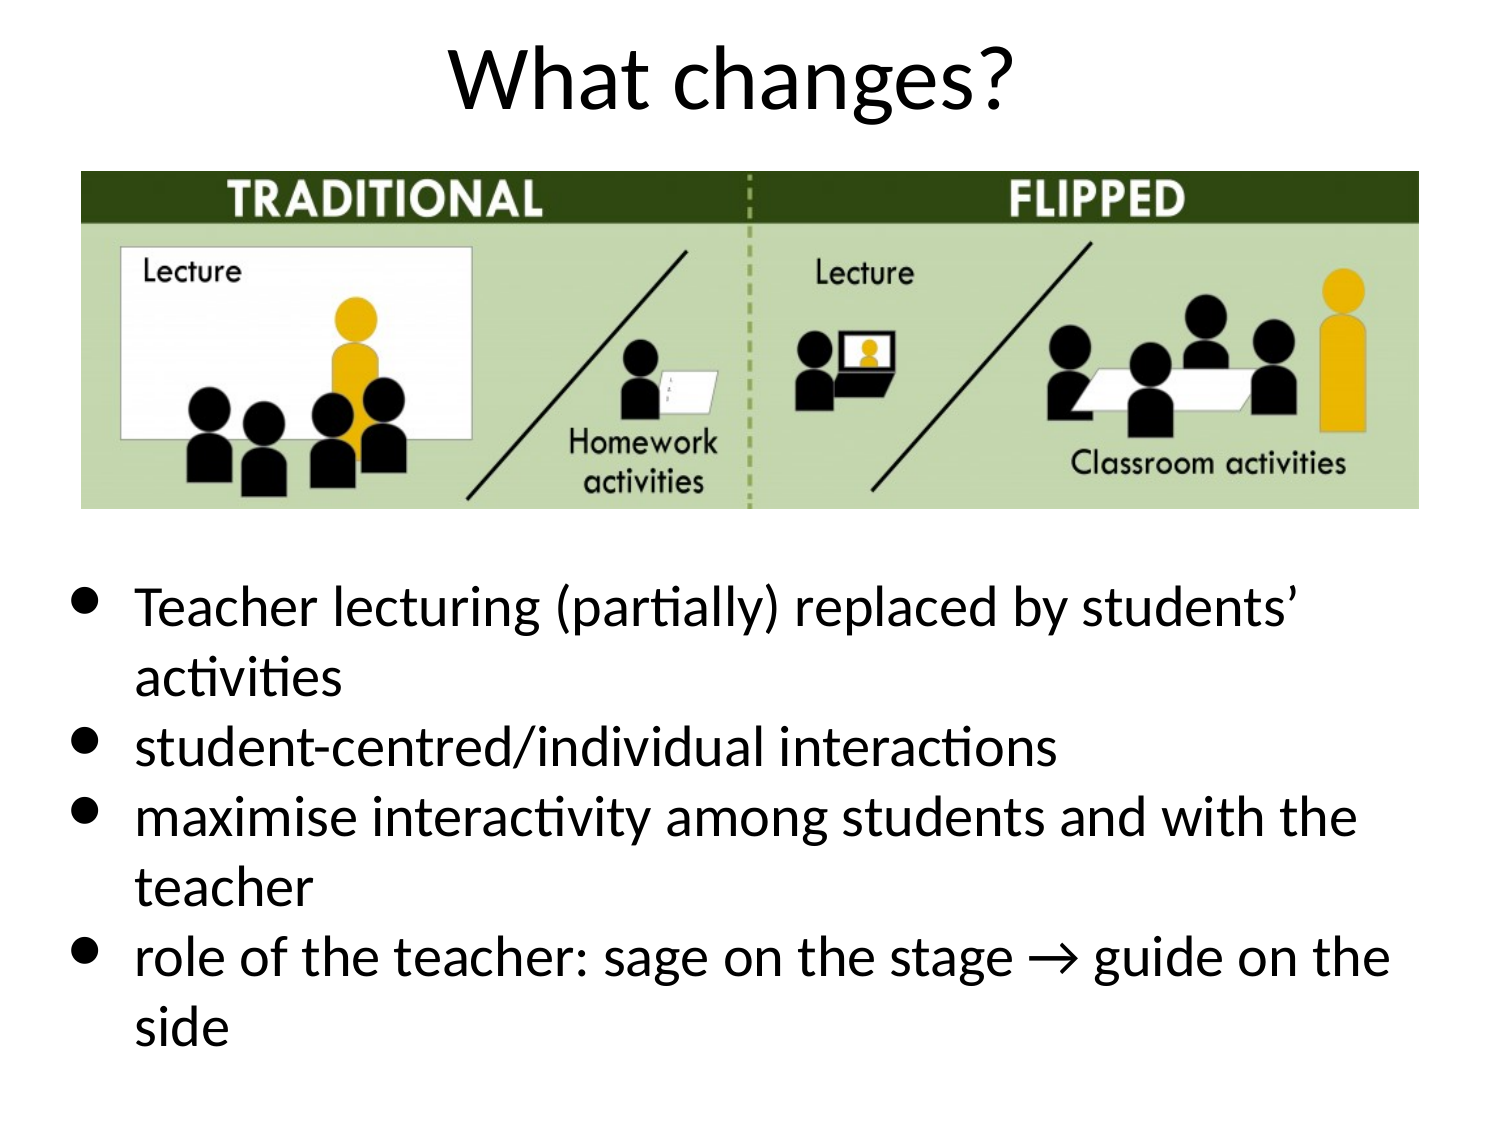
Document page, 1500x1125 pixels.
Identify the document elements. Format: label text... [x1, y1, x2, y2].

picture [80, 171, 1420, 509]
title What changes? [68, 0, 1419, 152]
text_box Teacher lecturing (partially) replaced by students’ activities student-centred/individual interactions maximise interactivity among students and with the teacher role of the teacher: sage on the stage → guide on the side [44, 552, 1471, 1020]
